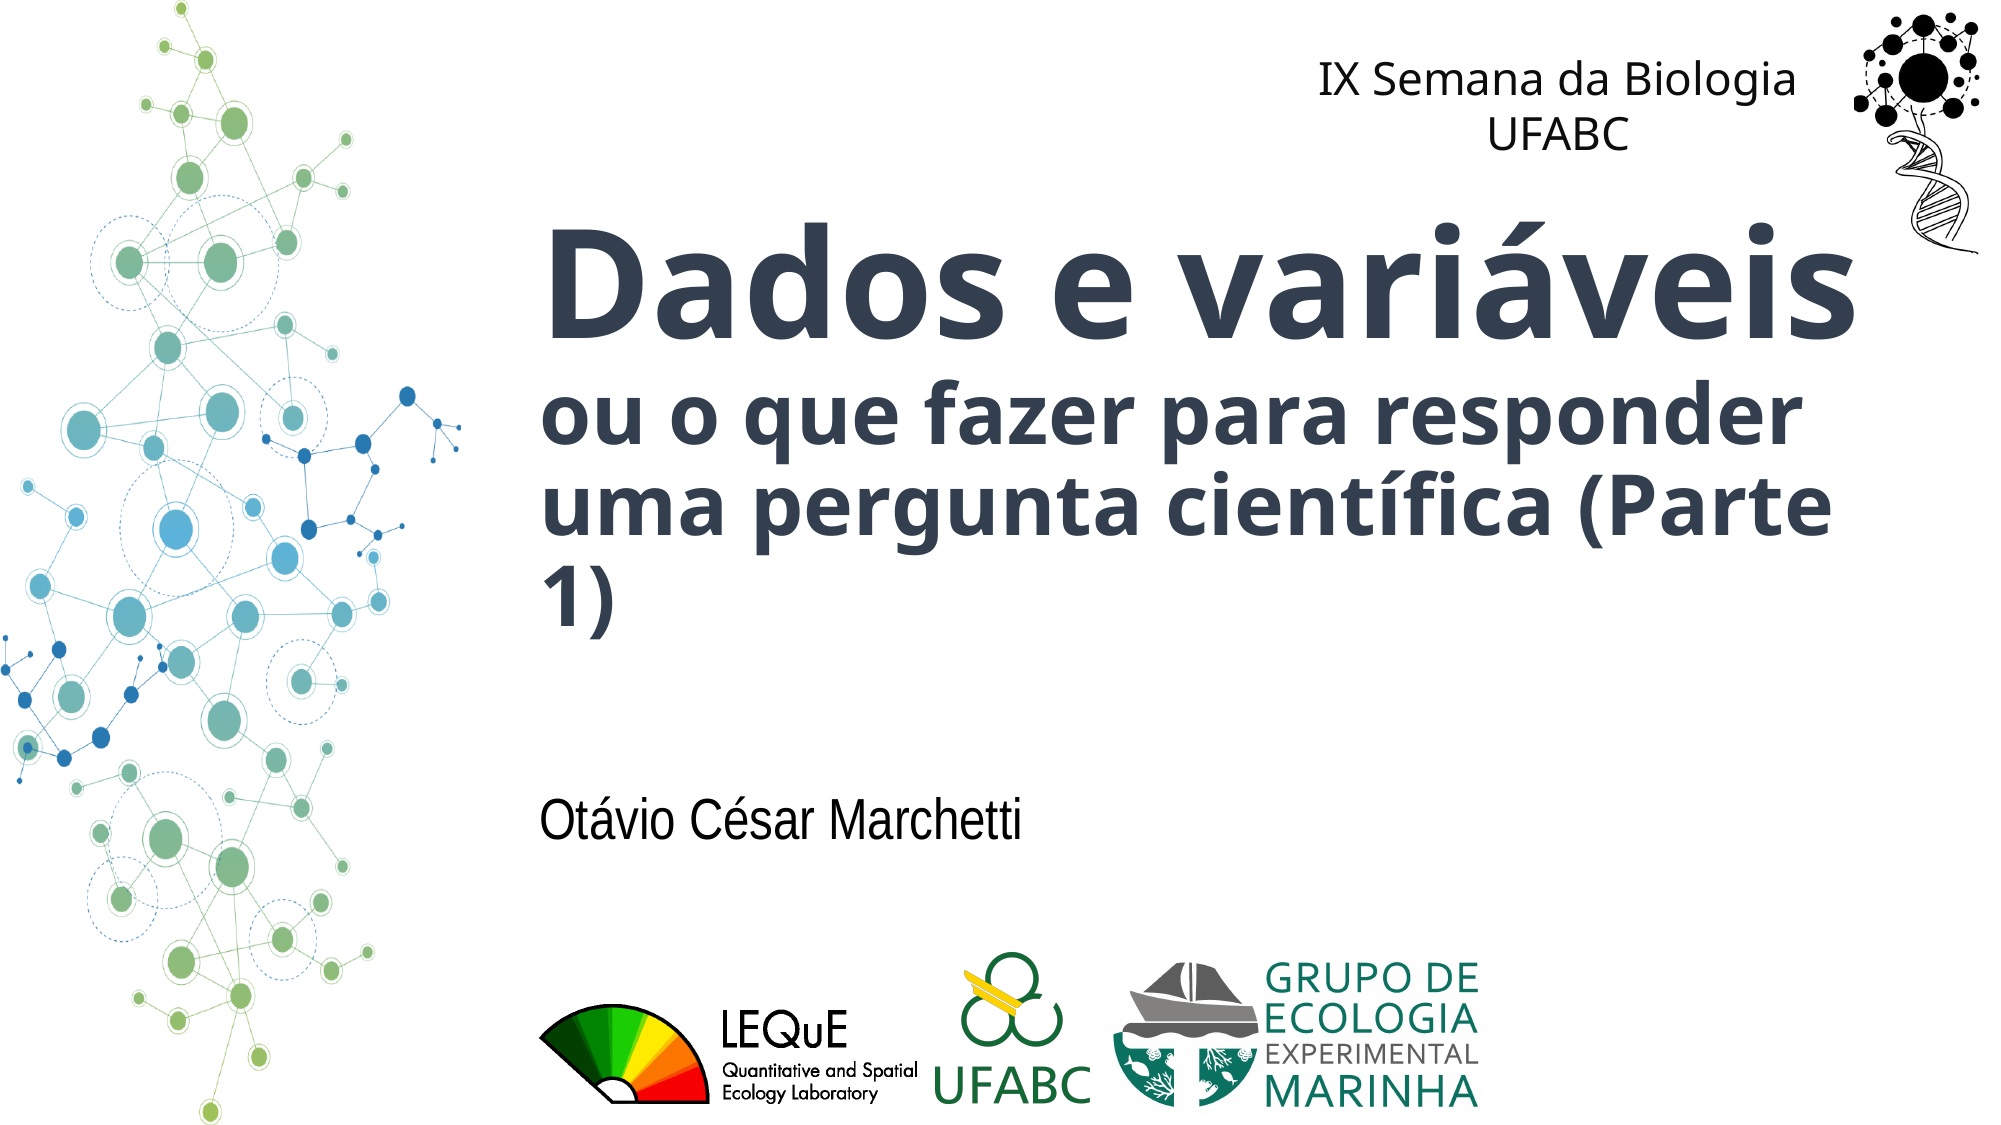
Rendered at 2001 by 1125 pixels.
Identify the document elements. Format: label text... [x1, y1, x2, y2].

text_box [539, 952, 1090, 1104]
subtitle Otávio César Marchetti [524, 782, 1342, 953]
picture [1854, 0, 1983, 266]
text_box IX Semana da Biologia UFABC [1256, 42, 1854, 168]
title Dados e variáveis ou o que fazer para responder uma pergunta científica (Parte 1) [524, 147, 1884, 653]
picture [1107, 956, 1485, 1114]
picture [0, 1, 793, 1124]
